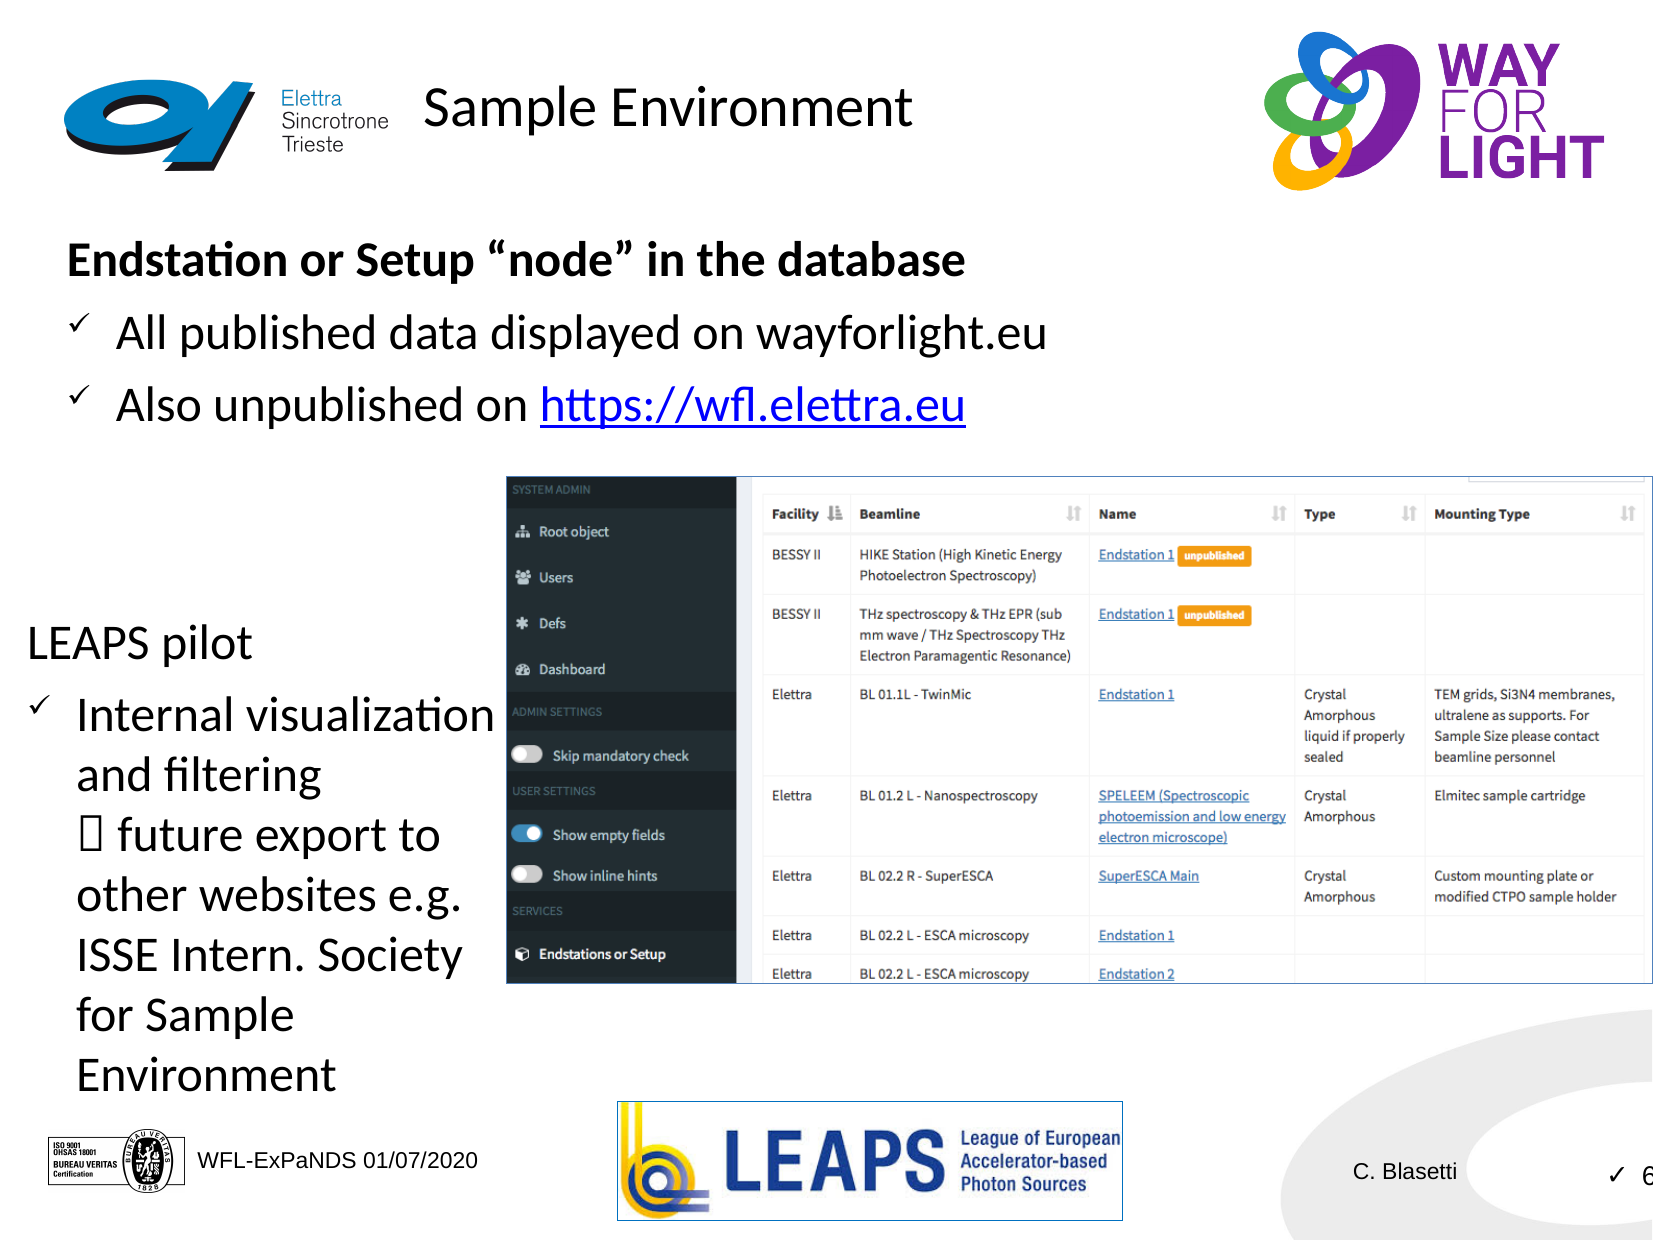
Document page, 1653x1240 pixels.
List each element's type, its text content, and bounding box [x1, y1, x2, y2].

picture [0, 1, 1653, 1240]
text_box Endstation or Setup “node” in the database All published data displayed on wayforlight.eu Also unpublished on https://wfl.elettra.eu [66, 226, 1123, 477]
title Sample Environment [415, 29, 1213, 185]
slide_number 6 [1605, 1160, 1628, 1193]
text_box LEAPS pilot Internal visualization and filtering  future export to other websites e.g. ISSE Intern. Society for Sample Environment [27, 609, 507, 1102]
